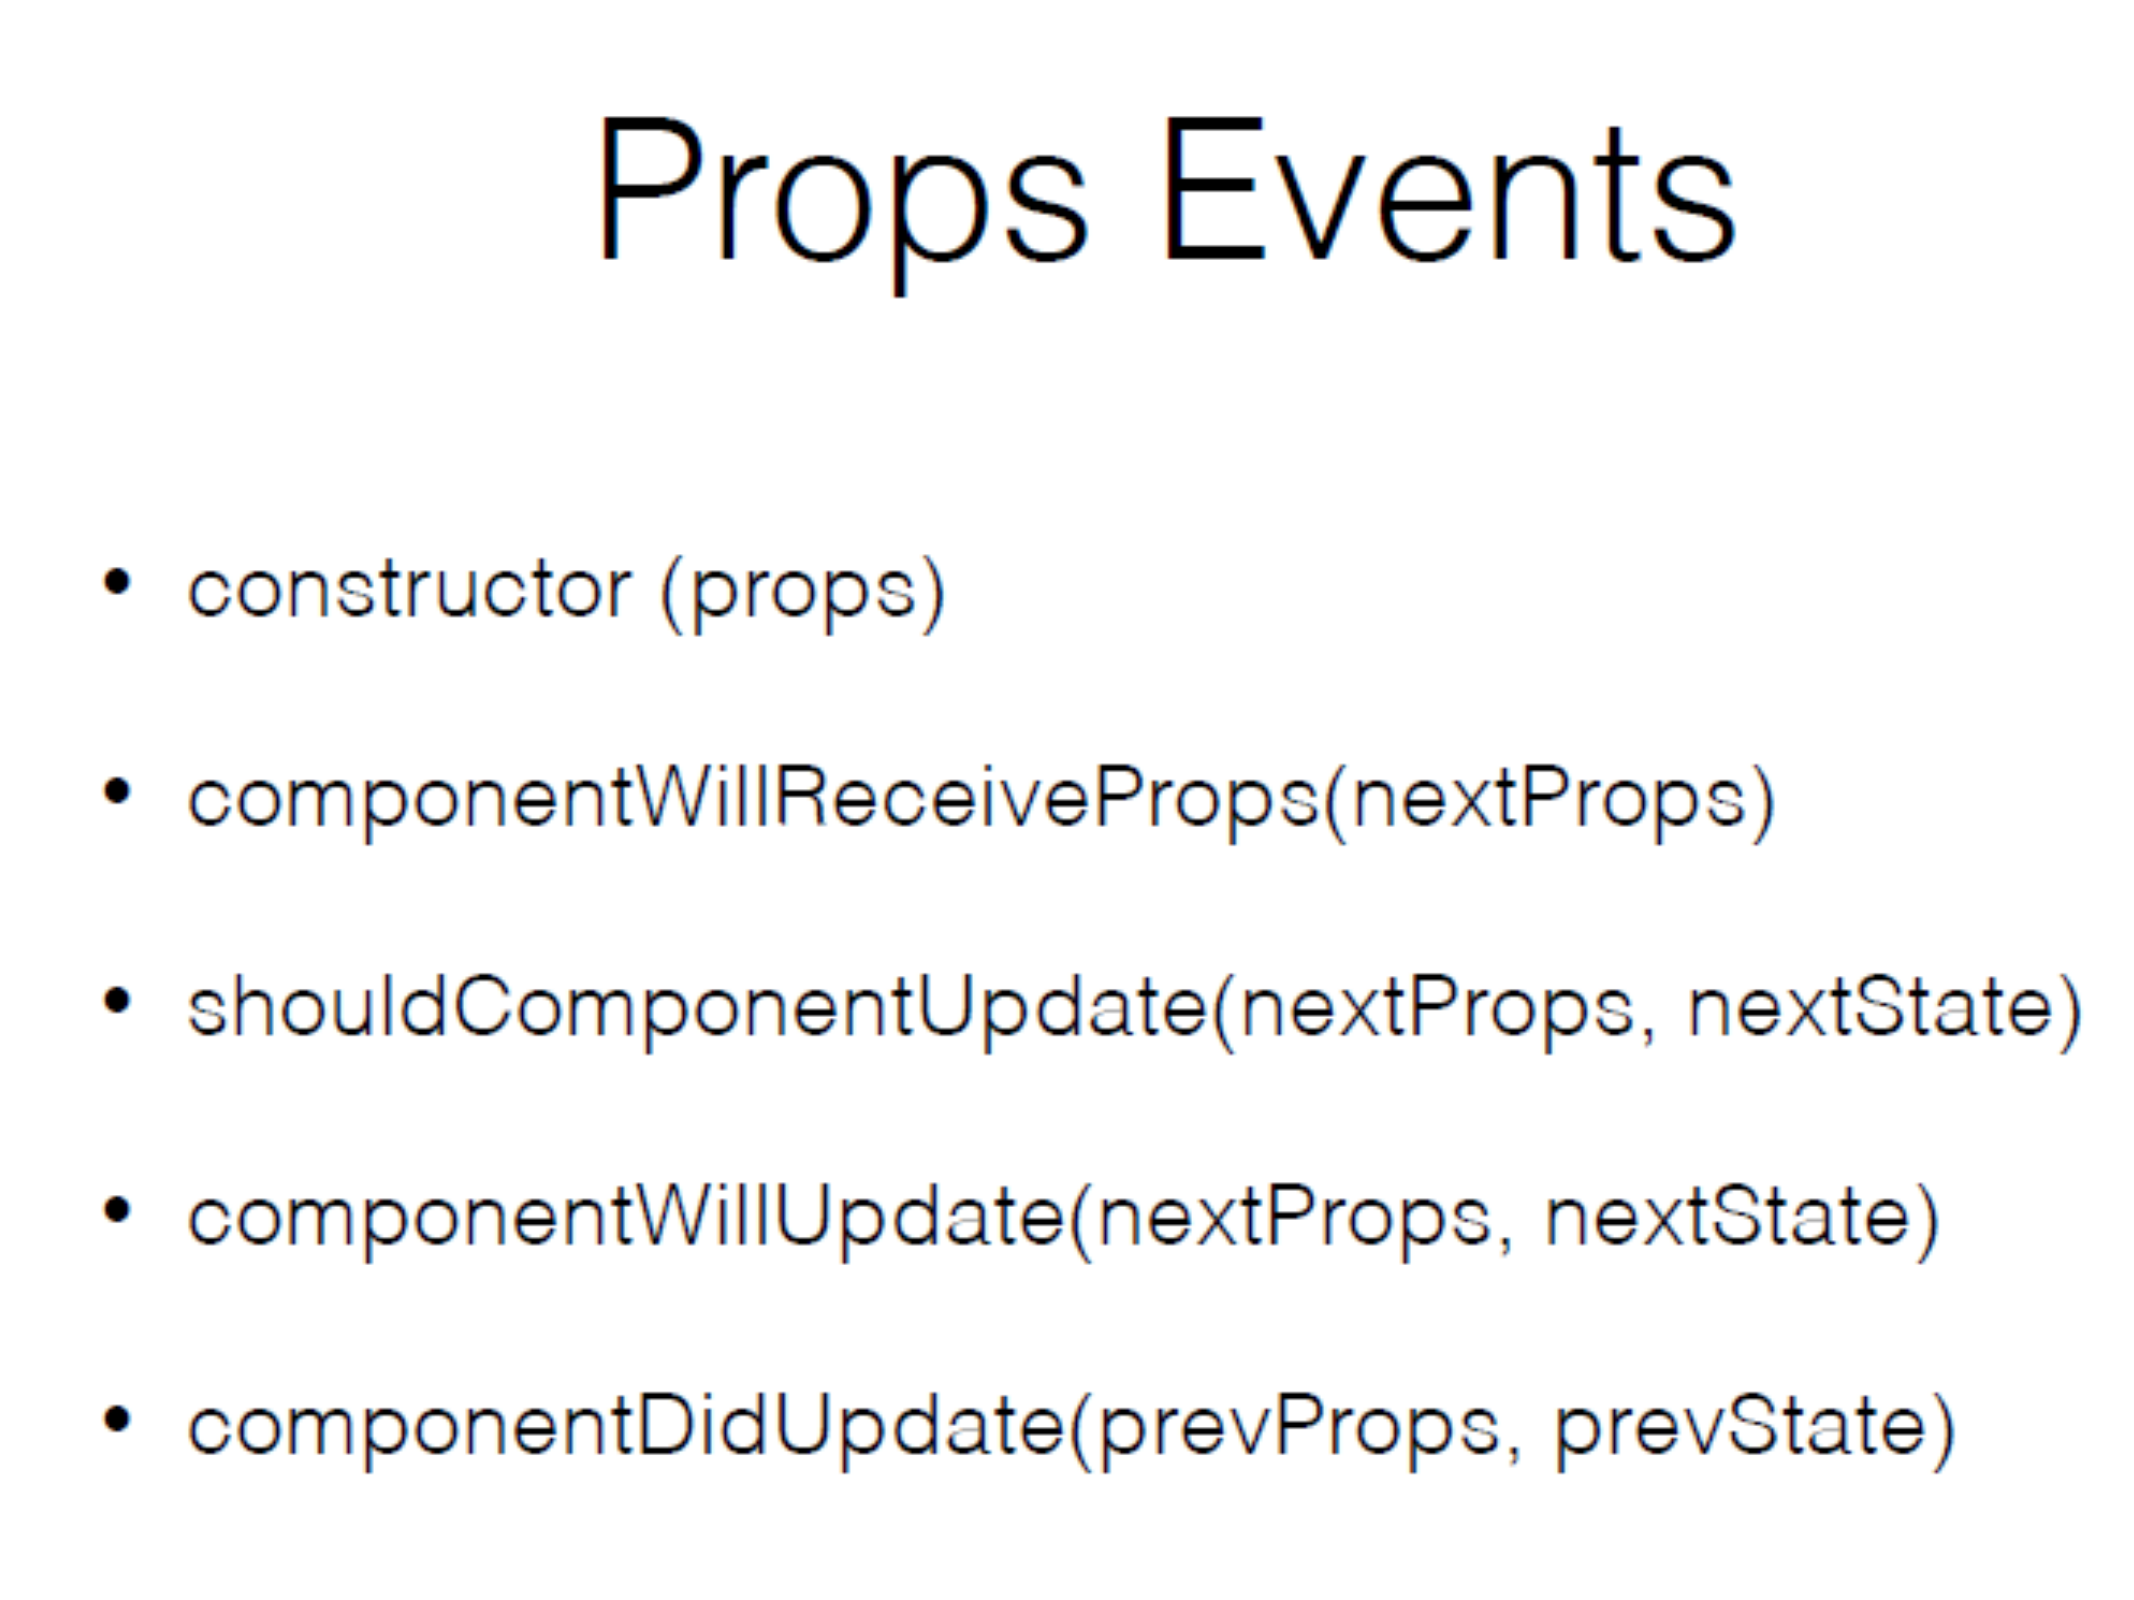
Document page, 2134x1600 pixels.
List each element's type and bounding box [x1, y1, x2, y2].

picture [71, 57, 2134, 1513]
